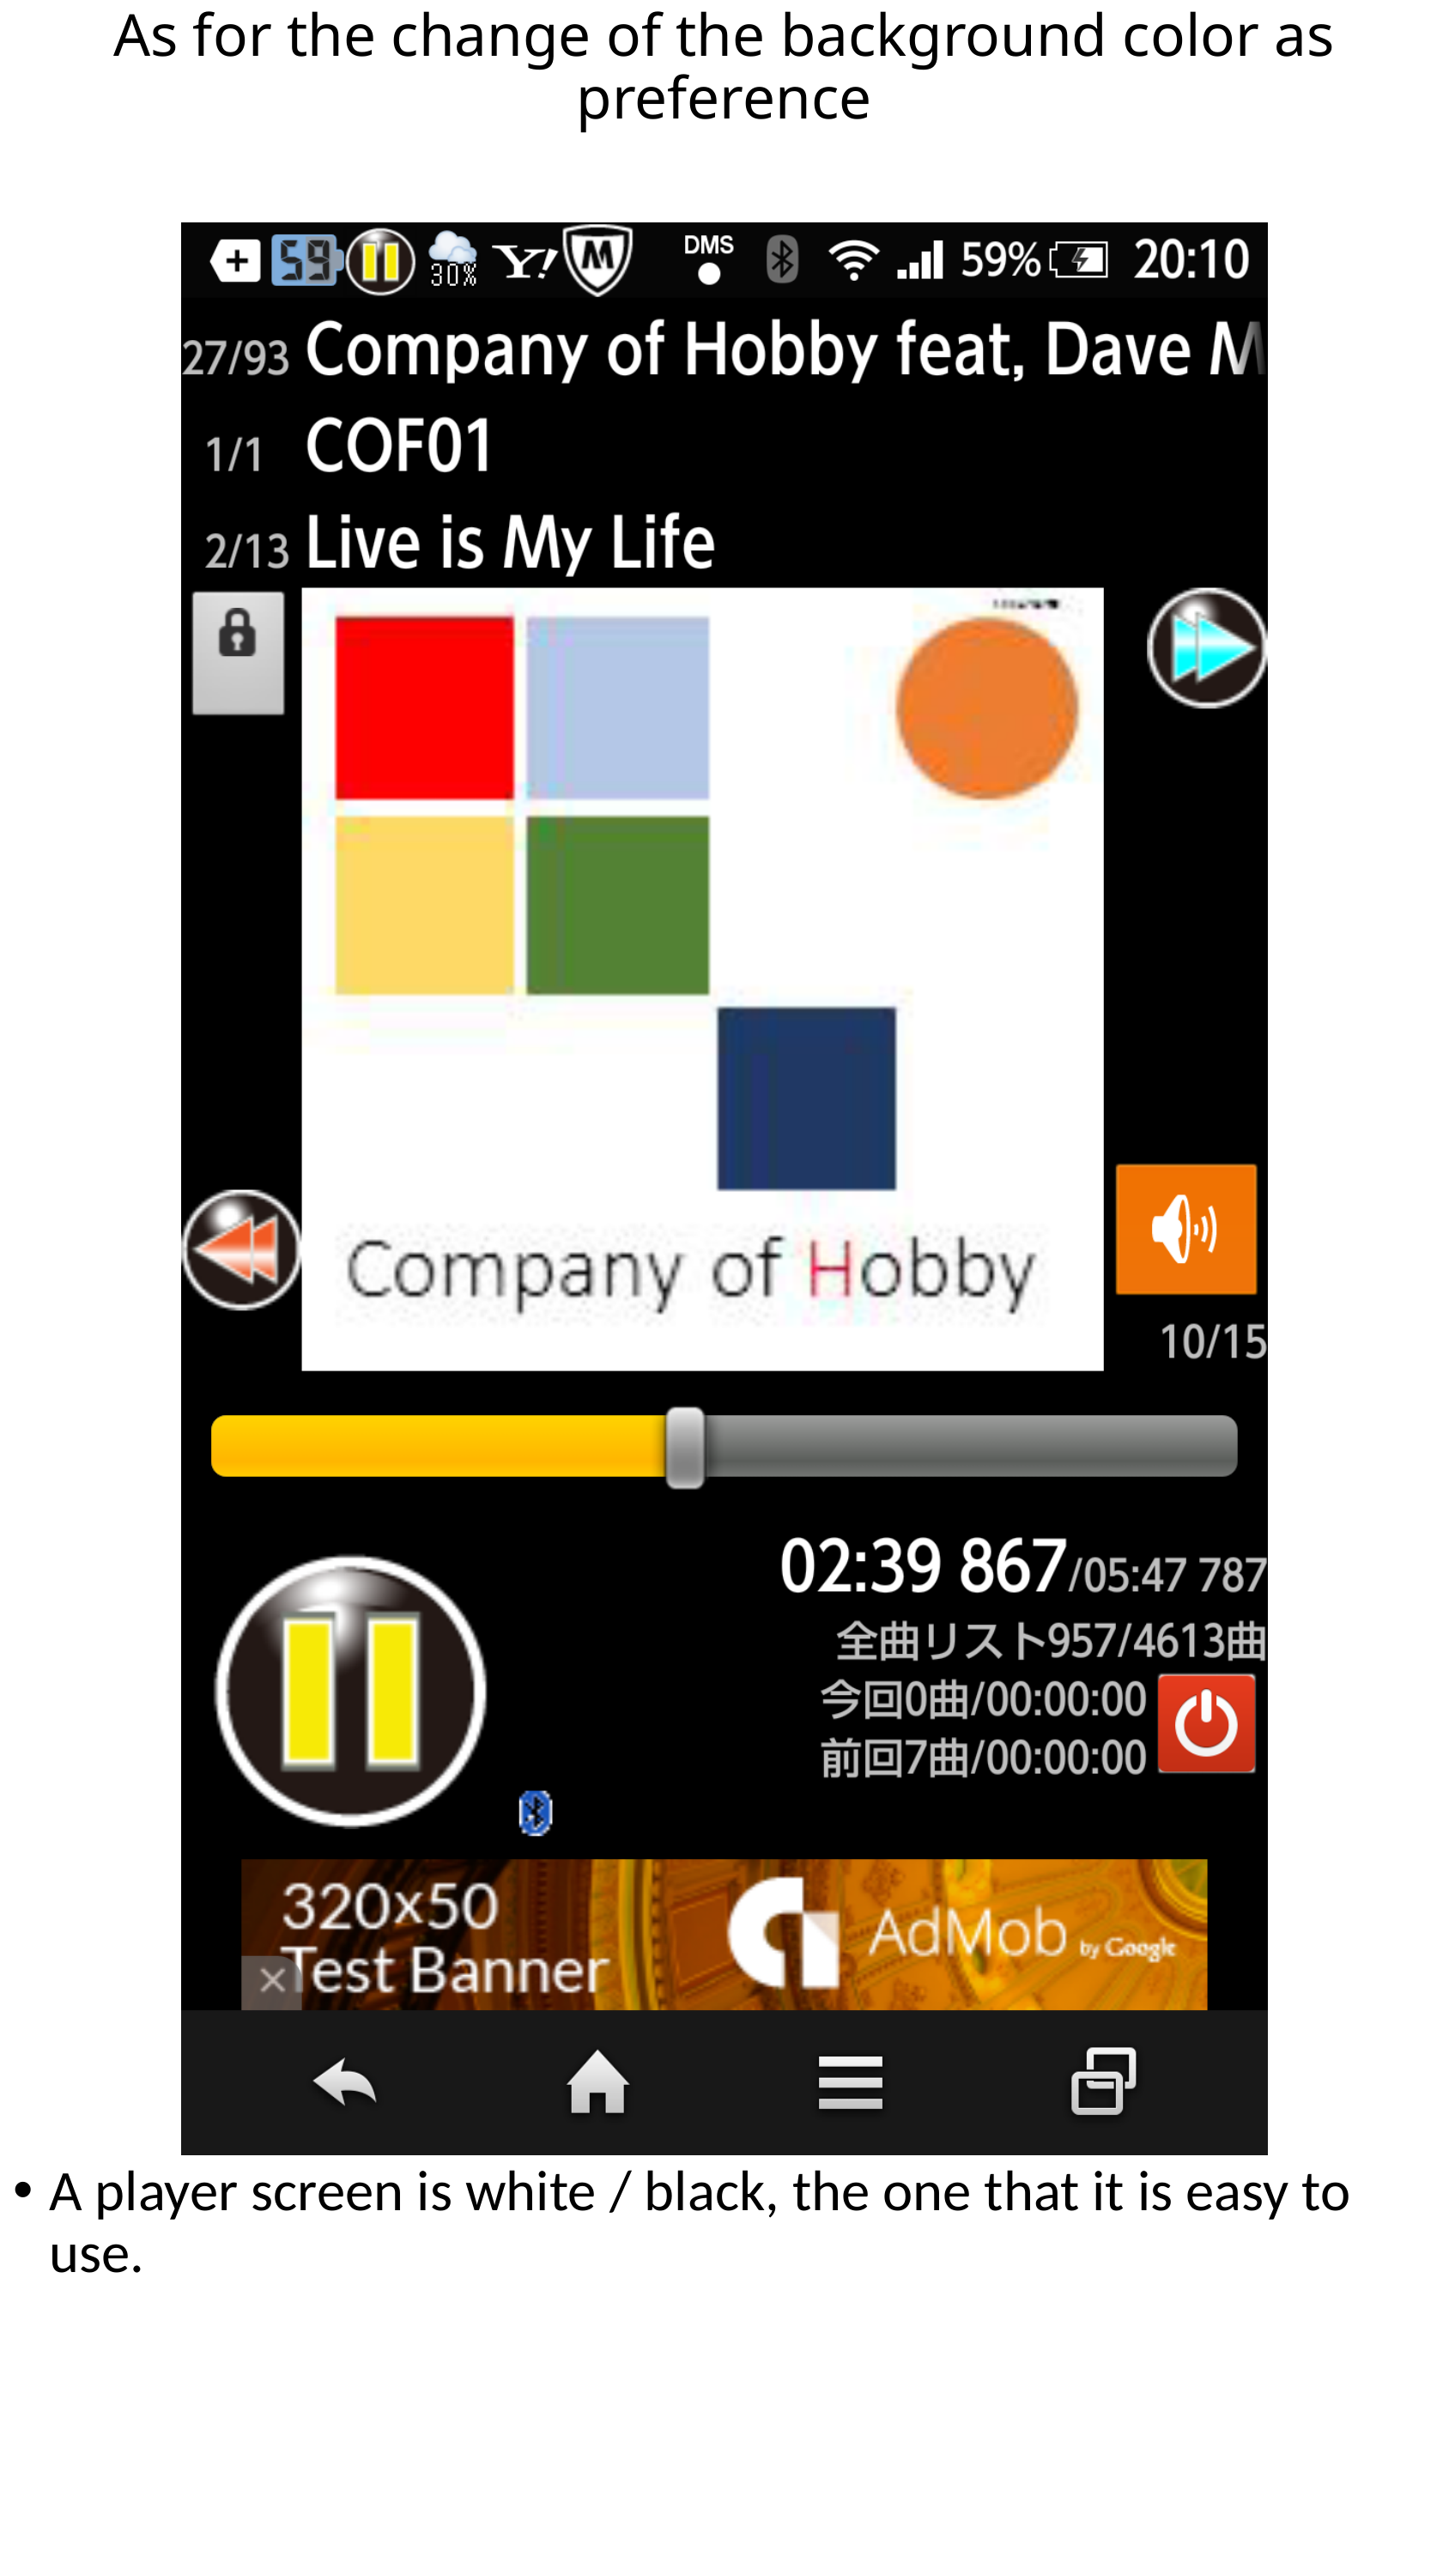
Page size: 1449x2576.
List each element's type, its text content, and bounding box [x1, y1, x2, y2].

title As for the change of the background color as preference [0, 0, 1449, 138]
list A player screen is white / black, the one that it is easy to use. [0, 2154, 1449, 2576]
picture [181, 222, 1268, 2155]
